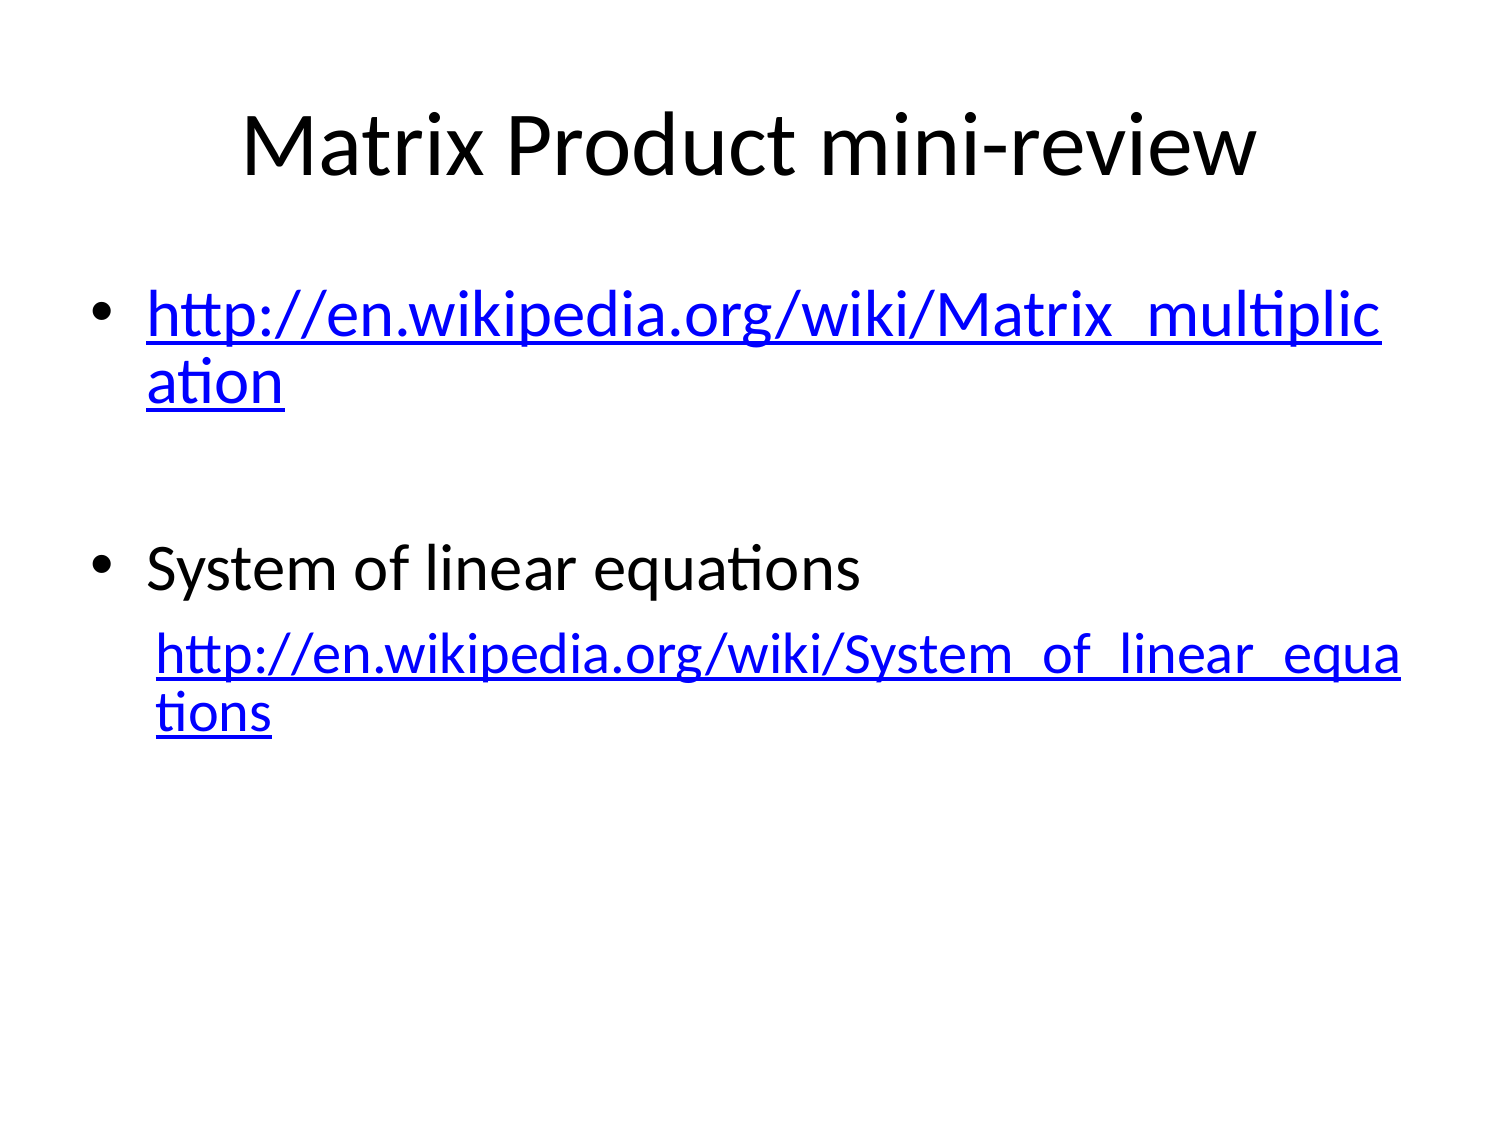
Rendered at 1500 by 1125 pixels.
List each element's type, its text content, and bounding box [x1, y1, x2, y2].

title Matrix Product mini-review [75, 45, 1425, 233]
list http://en.wikipedia.org/wiki/Matrix_multiplication System of linear equations http://en.wikipedia.org/wiki/System_of_linear_equations [75, 262, 1425, 1005]
